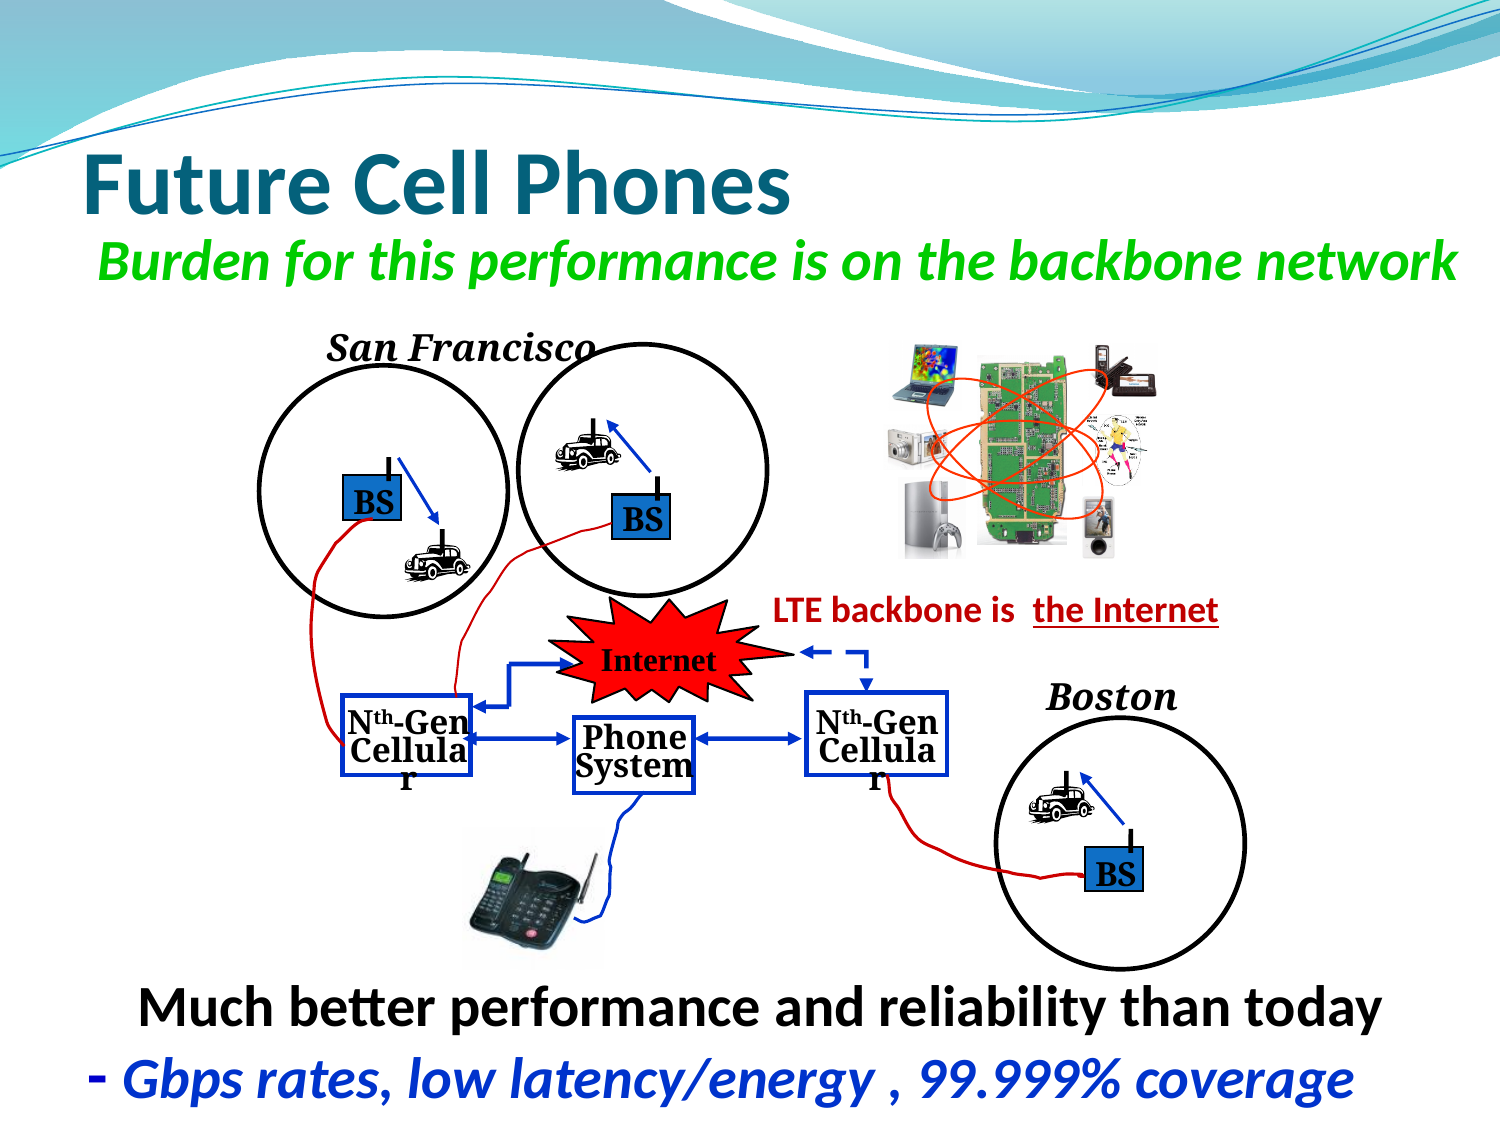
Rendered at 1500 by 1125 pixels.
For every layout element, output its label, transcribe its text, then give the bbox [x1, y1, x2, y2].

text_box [184, 960, 1281, 981]
title Future Cell Phones [82, 113, 1500, 232]
text_box Burden for this performance is on the backbone network [82, 214, 1475, 300]
text_box Much better performance and reliability than today [122, 960, 1399, 1046]
text_box - Gbps rates, low latency/energy , 99.999% coverage [72, 1024, 1372, 1120]
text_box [191, 293, 1275, 970]
text_box Everything wireless in one device [77, 210, 902, 296]
